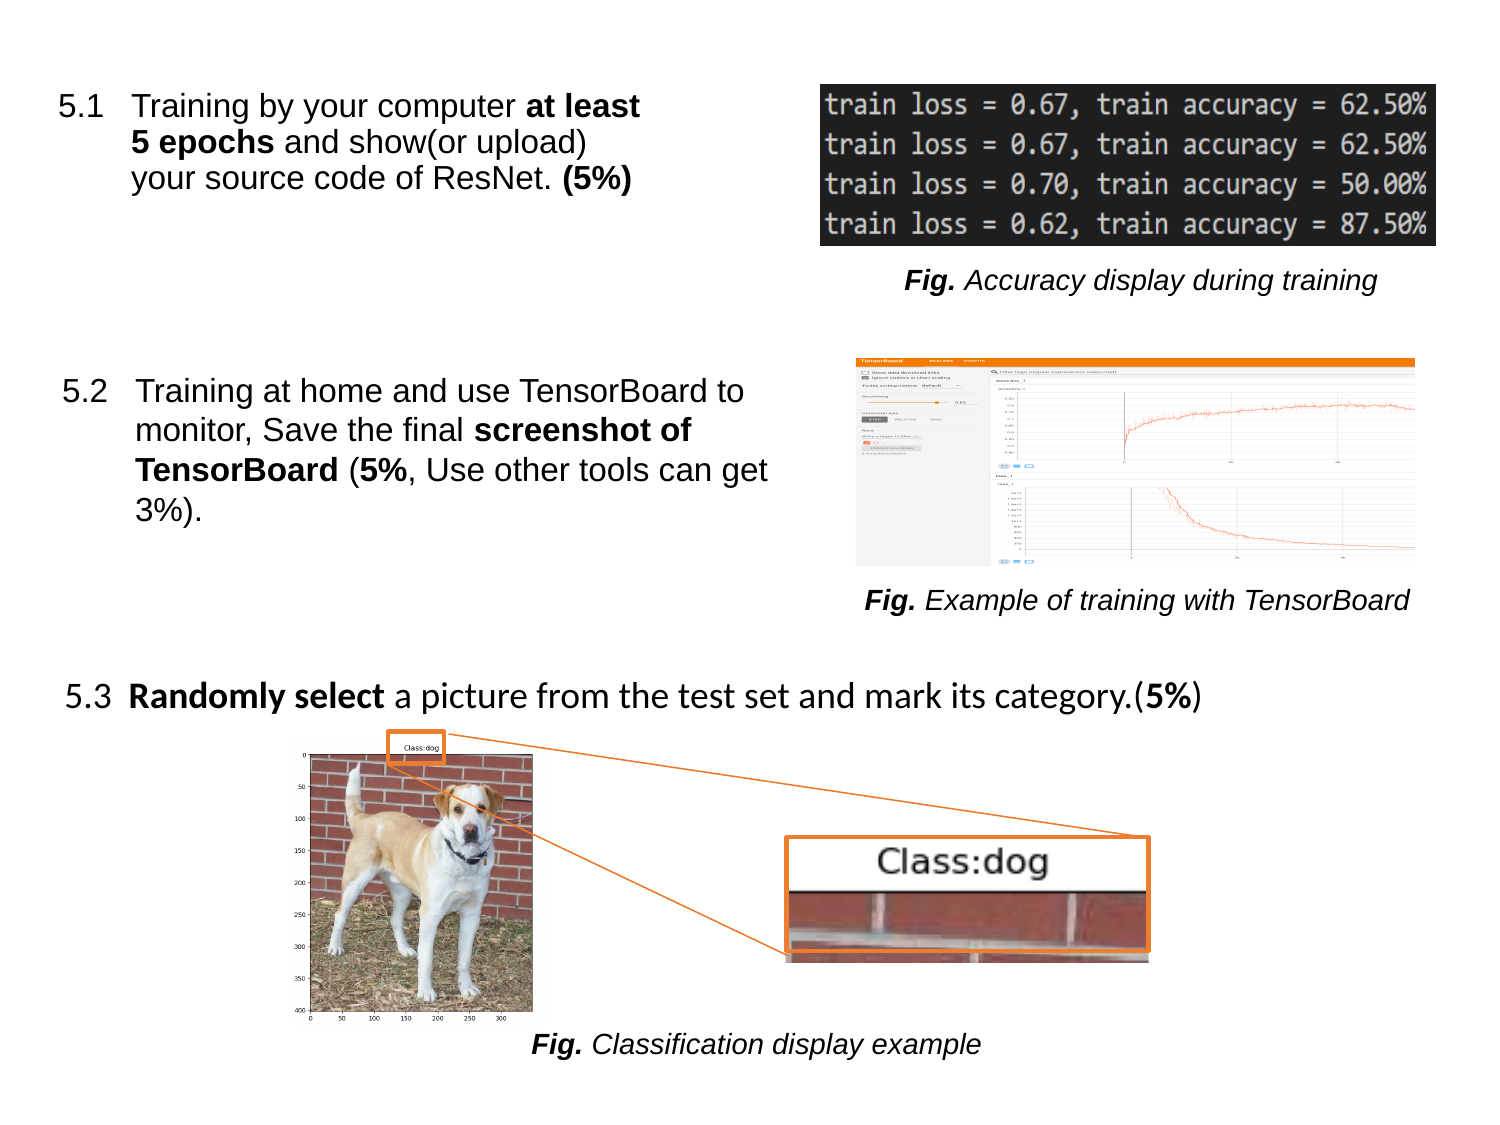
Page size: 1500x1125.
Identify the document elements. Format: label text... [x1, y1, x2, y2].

text_box Fig. Classification display example [516, 1017, 998, 1068]
picture [820, 84, 1437, 247]
text_box Fig. Example of training with TensorBoard [849, 574, 1449, 624]
text_box 5.3 Randomly select a picture from the test set and mark its category.(5%) [49, 663, 1372, 724]
text_box [386, 729, 446, 733]
picture [855, 358, 1416, 566]
picture [785, 801, 1149, 963]
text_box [42, 80, 1395, 305]
picture [289, 734, 547, 1027]
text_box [448, 733, 1145, 838]
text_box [387, 765, 789, 957]
text_box 5.2 Training at home and use TensorBoard to monitor, Save the final screenshot of TensorBoard (5%, Use other tools can get 3%). [47, 361, 835, 556]
